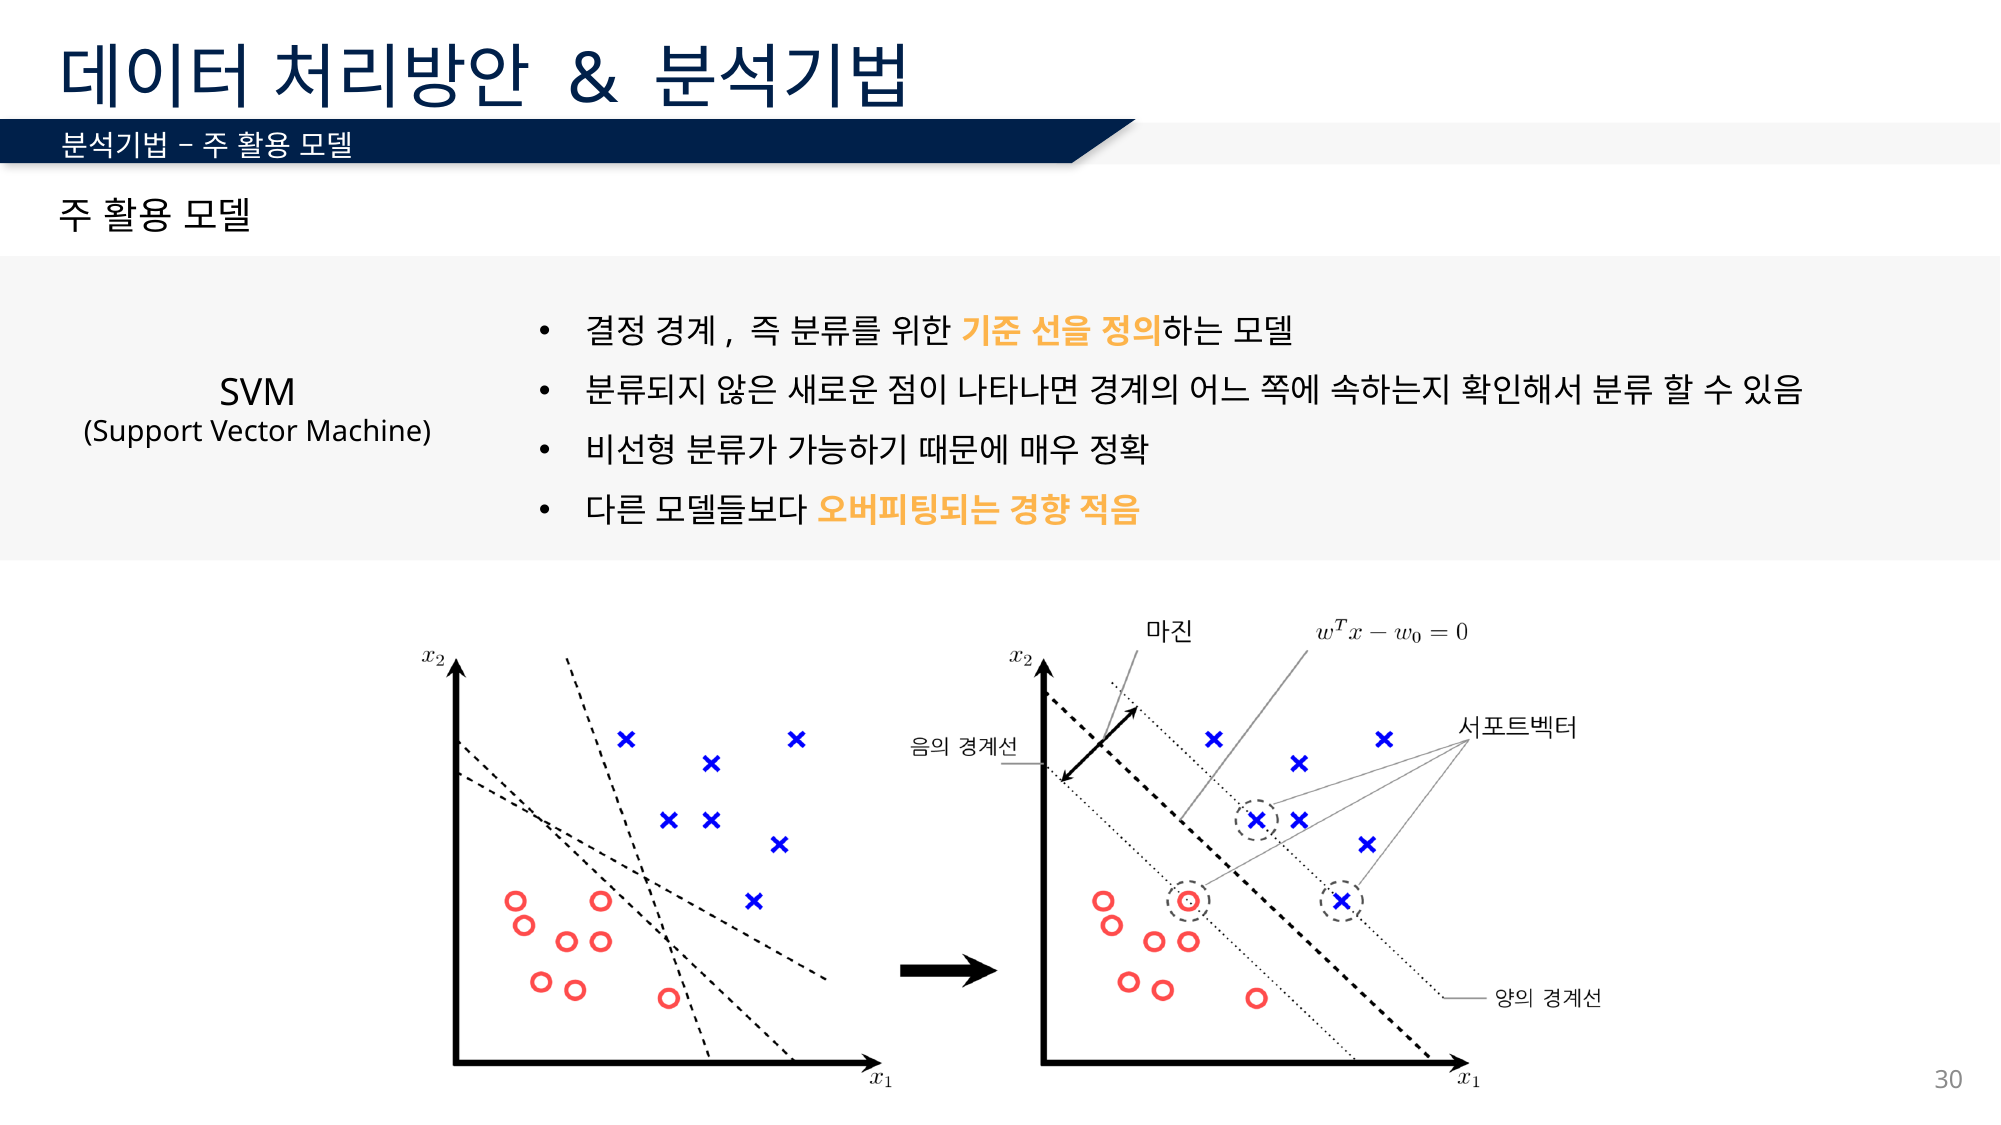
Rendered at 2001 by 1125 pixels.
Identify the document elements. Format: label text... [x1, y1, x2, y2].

slide_number 30 [1884, 1050, 1978, 1111]
text_box 주 활용 모델 [43, 184, 272, 245]
text_box 분석기법 – 주 활용 모델 [47, 119, 540, 170]
title 데이터 처리방안 & 분석기법 [44, 34, 1053, 126]
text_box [0, 255, 2000, 561]
picture [392, 586, 1608, 1097]
